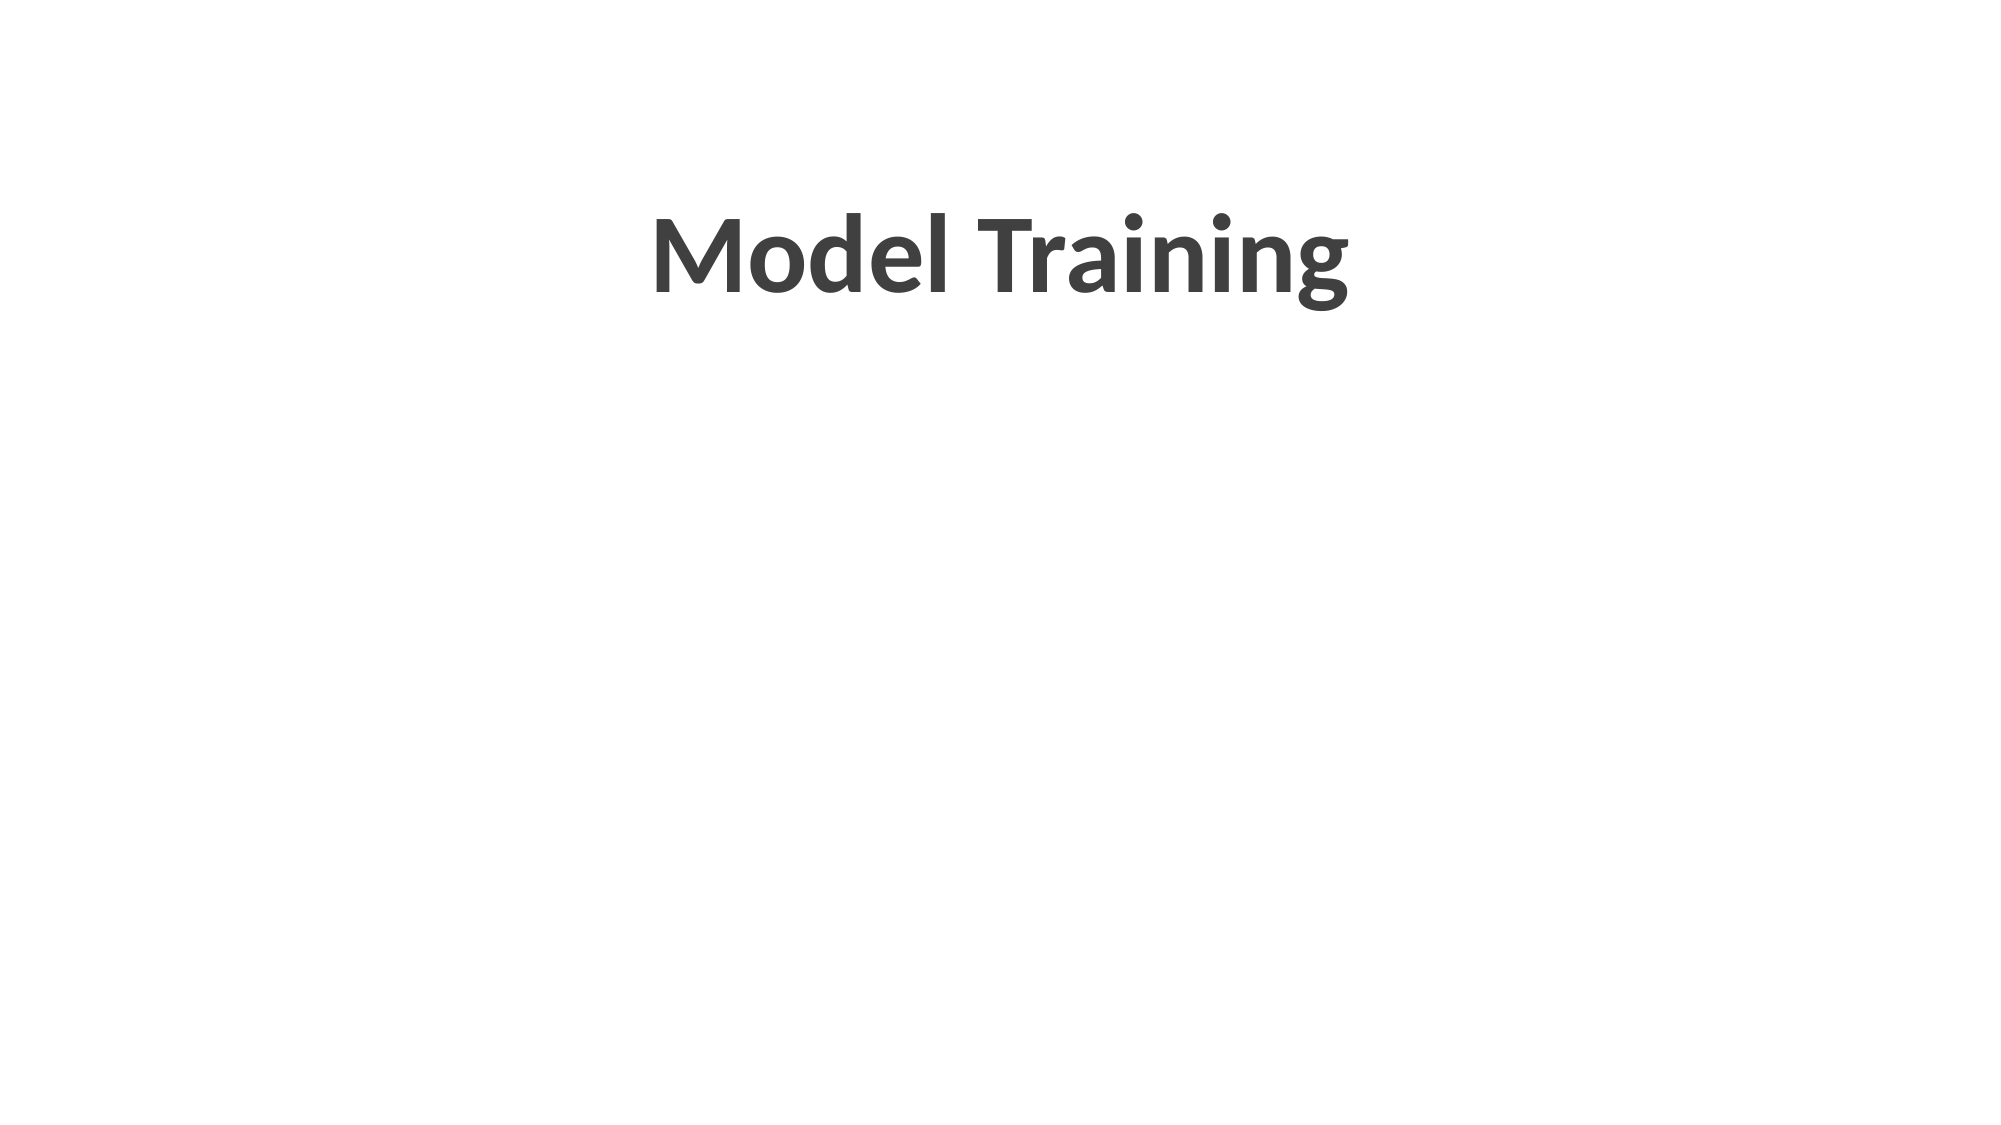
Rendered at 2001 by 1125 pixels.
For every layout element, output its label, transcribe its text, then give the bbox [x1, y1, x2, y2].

text_box Model Training [634, 172, 1366, 323]
